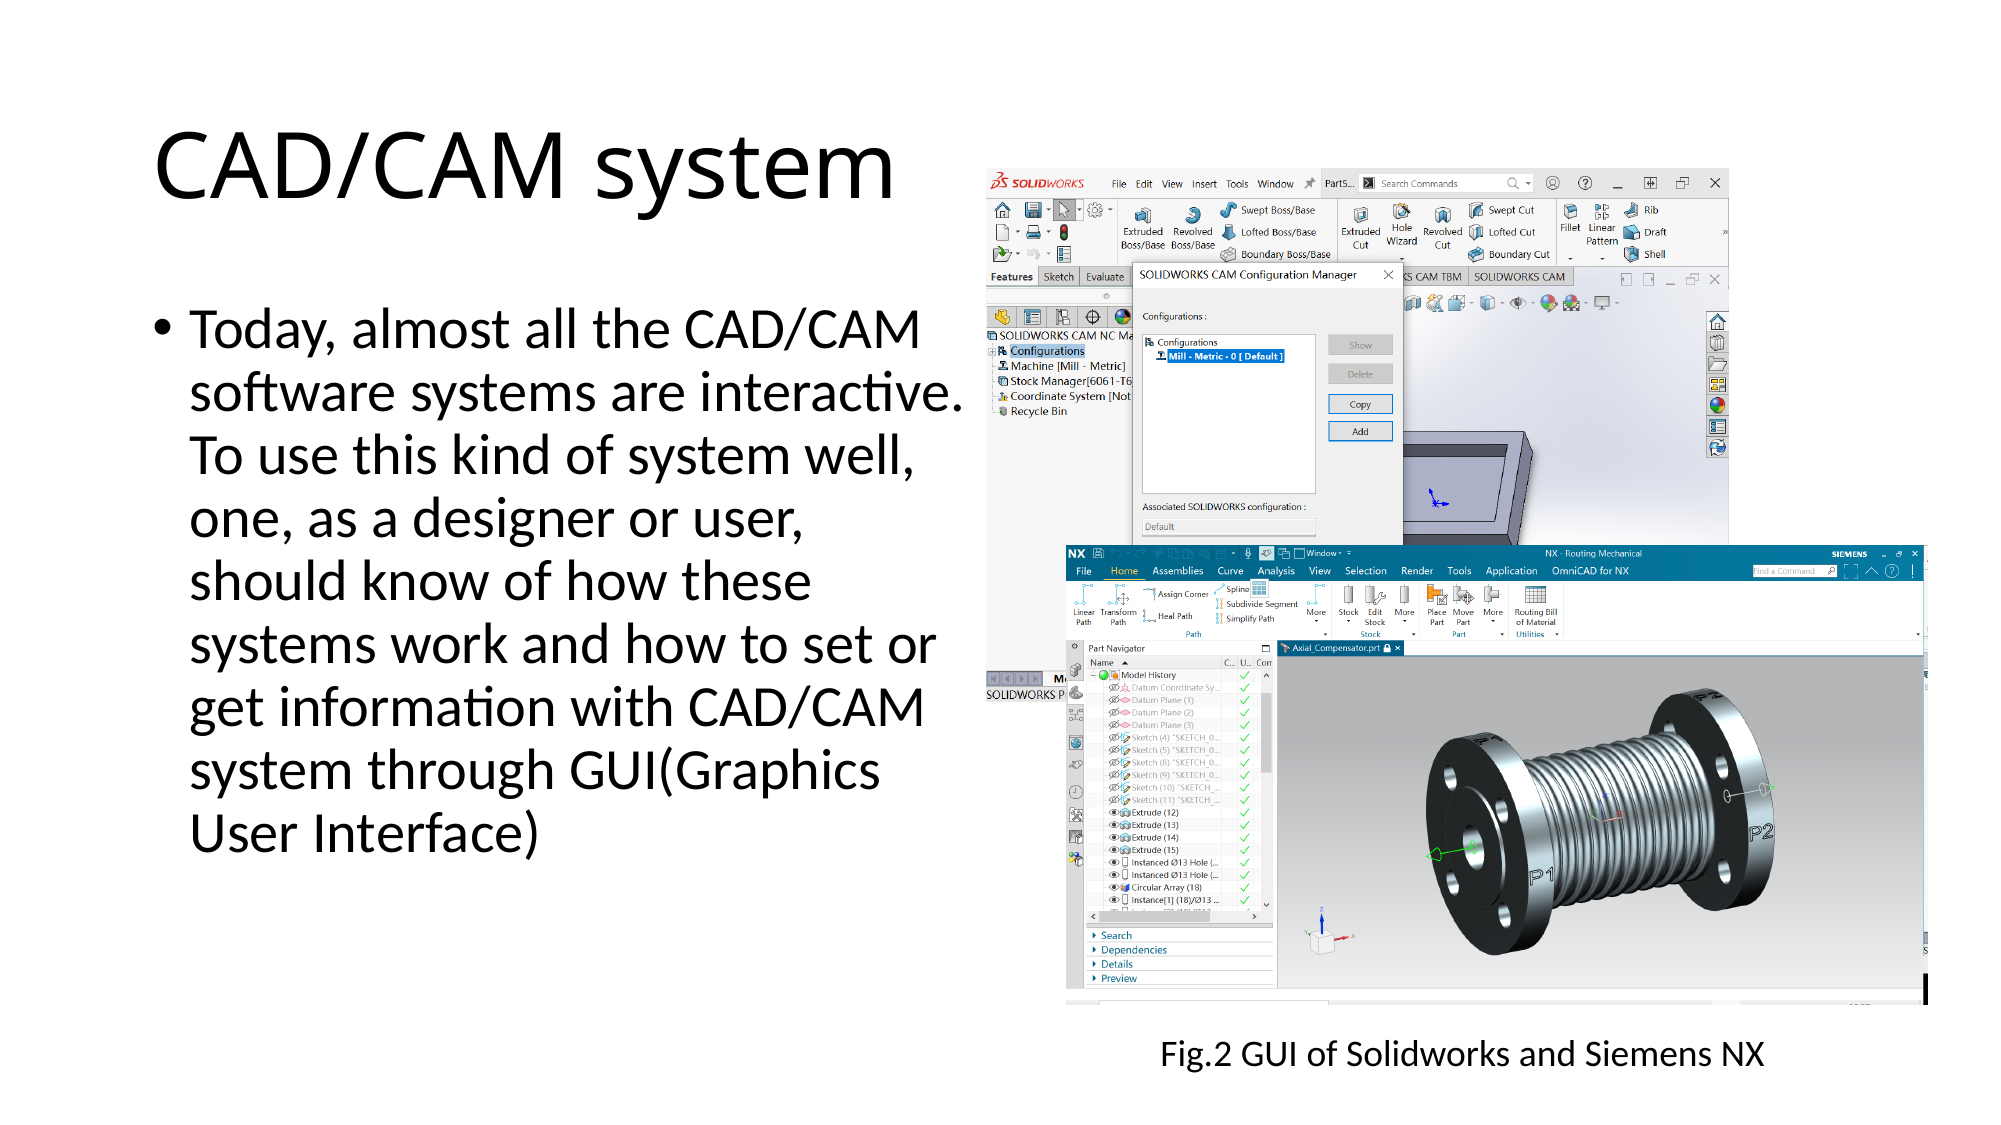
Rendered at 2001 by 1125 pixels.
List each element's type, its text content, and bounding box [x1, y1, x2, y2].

picture [1260, 547, 1274, 560]
list Today, almost all the CAD/CAM software systems are interactive. To use this kind of system well, one, as a designer or user, should know of how these systems work and how to set or get information with CAD/CAM system through GUI(Graphics User Interface) [137, 291, 987, 1005]
picture [986, 167, 1928, 1005]
picture [1841, 552, 1851, 556]
text_box Fig.2 GUI of Solidworks and Siemens NX [1145, 1021, 1781, 1081]
picture [1754, 565, 1837, 577]
title CAD/CAM system [137, 59, 1863, 278]
